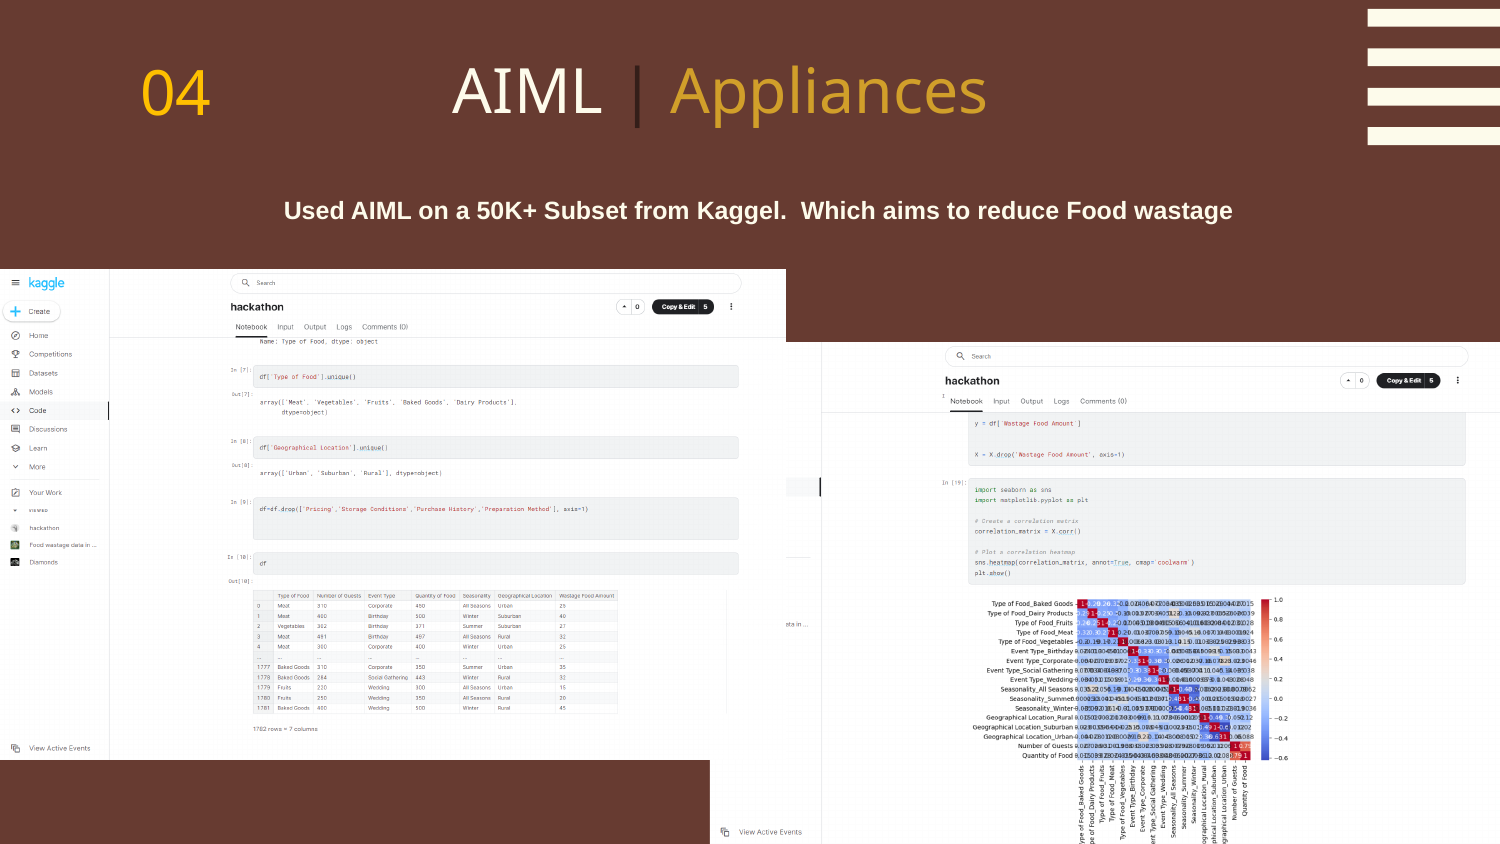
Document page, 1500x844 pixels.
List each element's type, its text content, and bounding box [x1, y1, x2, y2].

title AIML | Appliances [96, 35, 1363, 130]
text_box 04 [122, 46, 230, 136]
list Used AIML on a 50K+ Subset from Kaggel. Which aims to reduce Food wastage [116, 89, 1383, 340]
picture [0, 269, 1500, 844]
